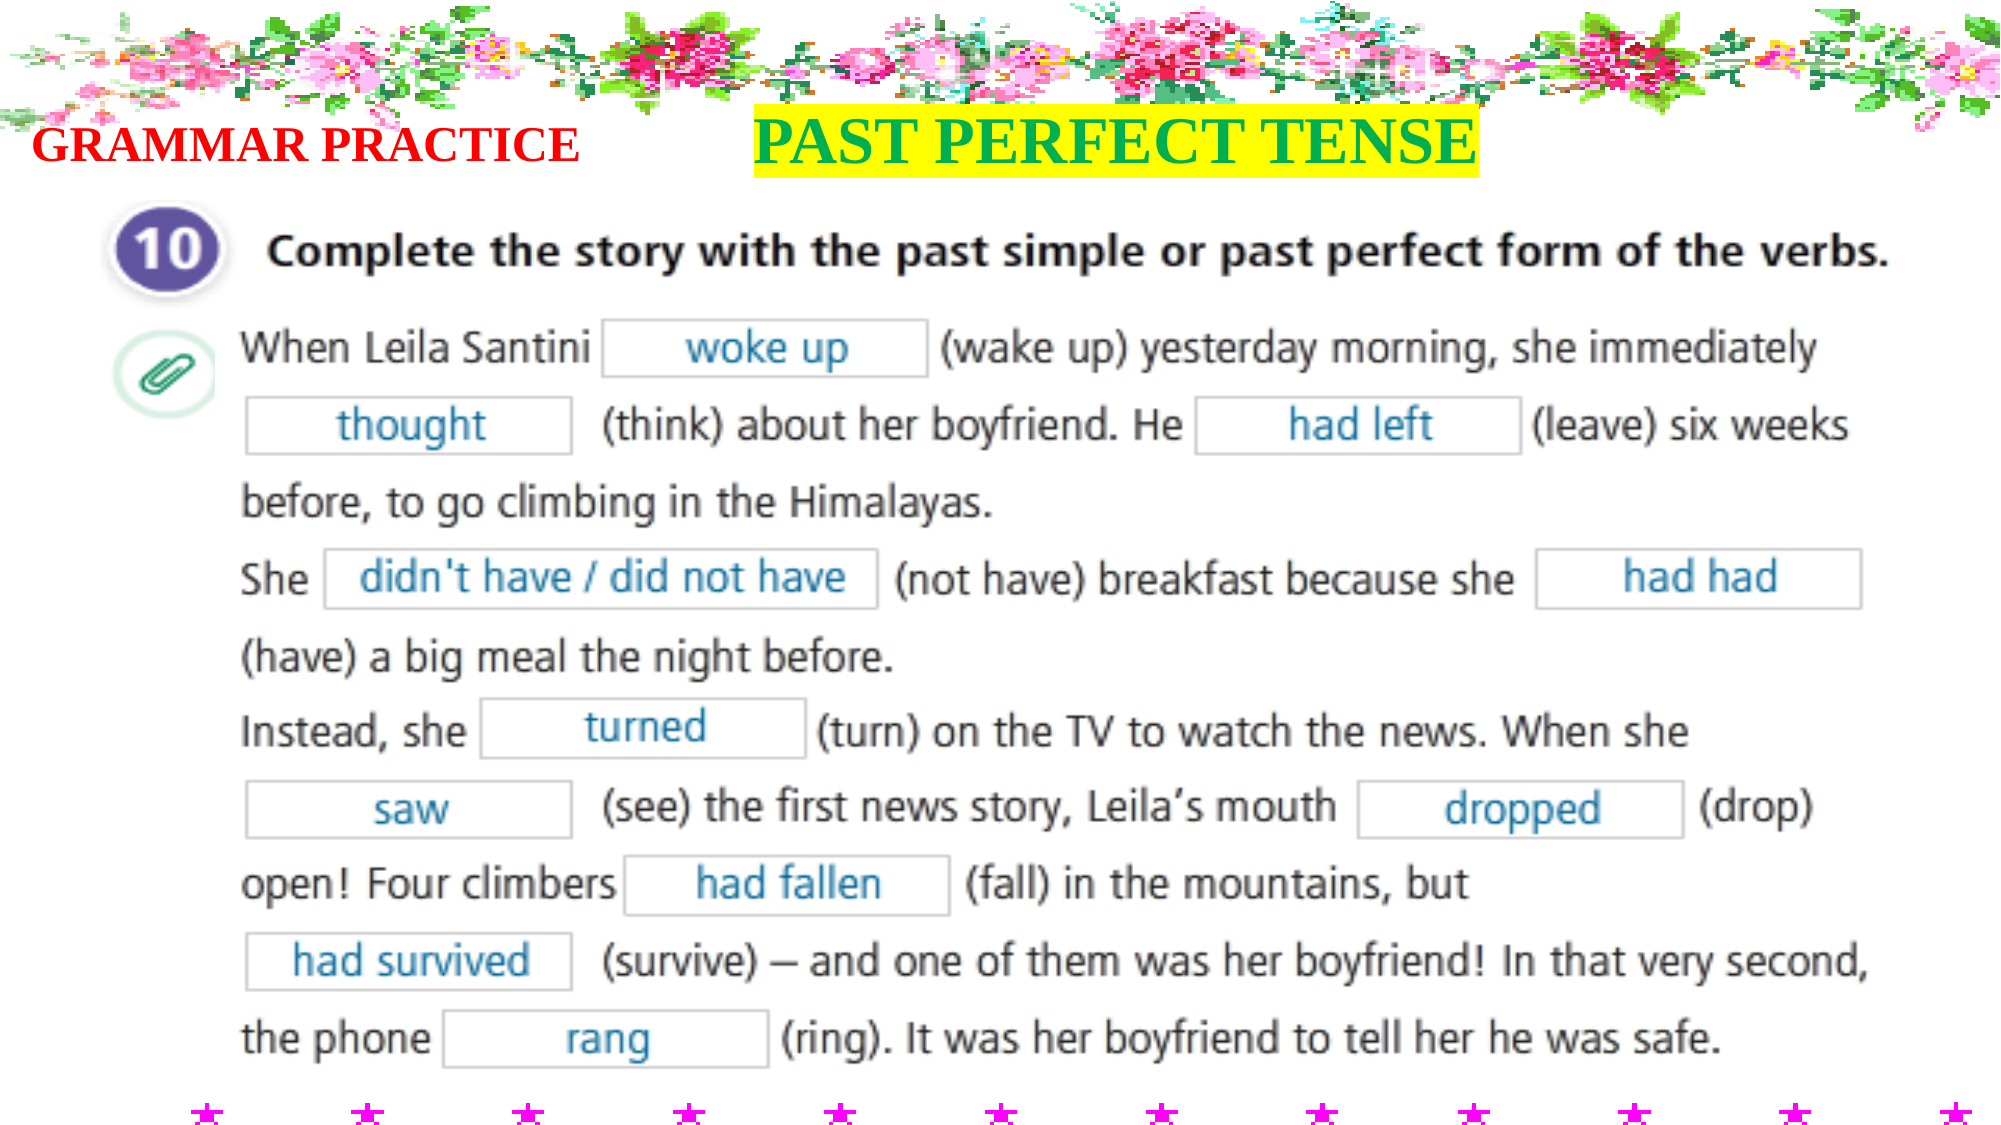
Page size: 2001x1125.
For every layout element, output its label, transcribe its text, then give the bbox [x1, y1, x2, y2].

picture [0, 1, 2000, 135]
picture [26, 200, 2000, 1125]
text_box GRAMMAR PRACTICE [16, 104, 520, 180]
text_box PAST PERFECT TENSE [520, 89, 1713, 184]
